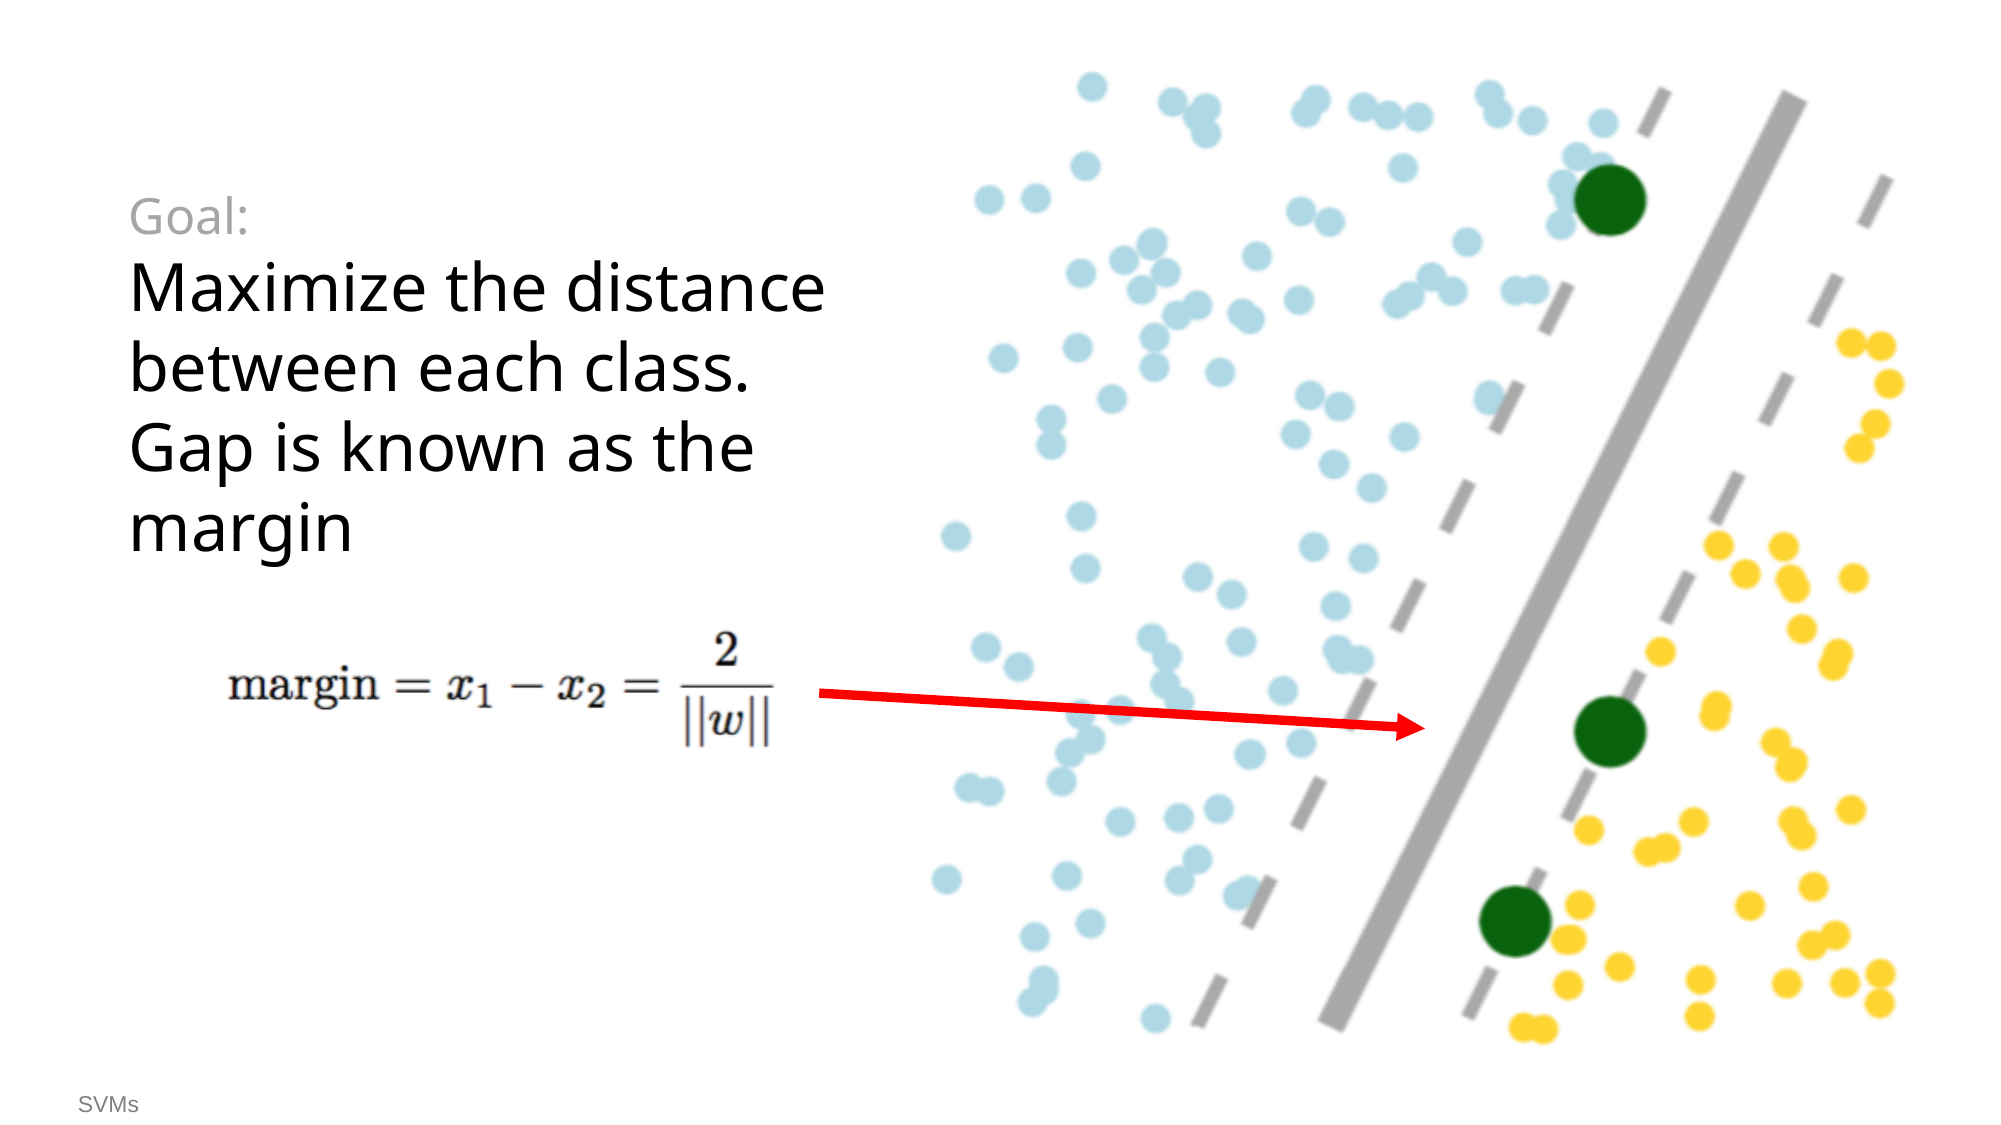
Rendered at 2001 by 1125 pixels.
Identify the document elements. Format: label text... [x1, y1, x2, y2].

text_box Goal: Maximize the distance between each class. Gap is known as the margin [114, 177, 852, 652]
picture [899, 36, 1950, 1083]
picture [193, 604, 820, 782]
text_box SVMs [63, 1082, 404, 1125]
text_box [819, 693, 1425, 729]
